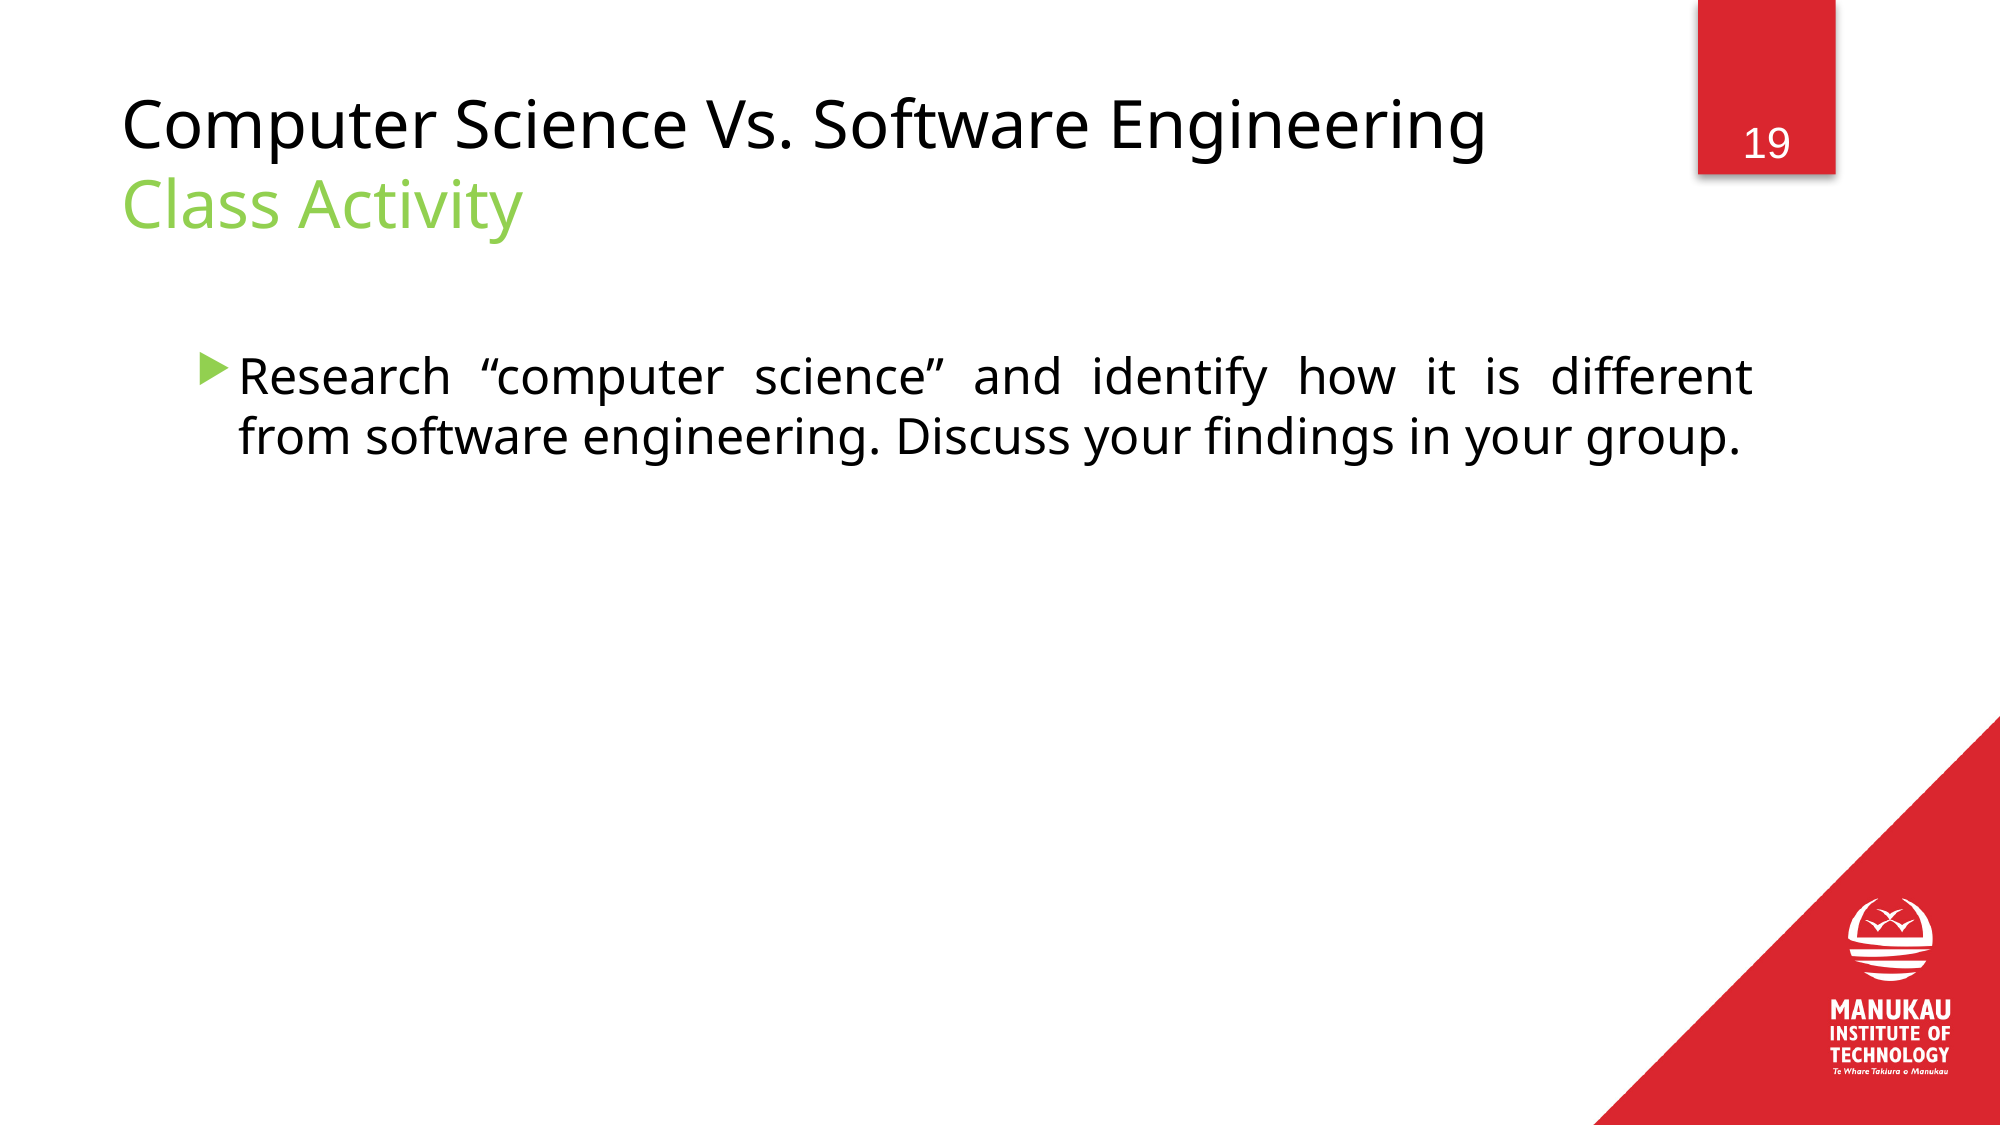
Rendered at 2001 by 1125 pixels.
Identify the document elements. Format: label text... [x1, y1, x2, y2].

picture [1593, 715, 2000, 1125]
list Research “computer science” and identify how it is different from software engineering. Discuss your findings in your group. [181, 336, 1770, 1025]
title Computer Science Vs. Software Engineering Class Activity [106, 74, 1649, 304]
slide_number 19 [1698, 0, 1836, 175]
